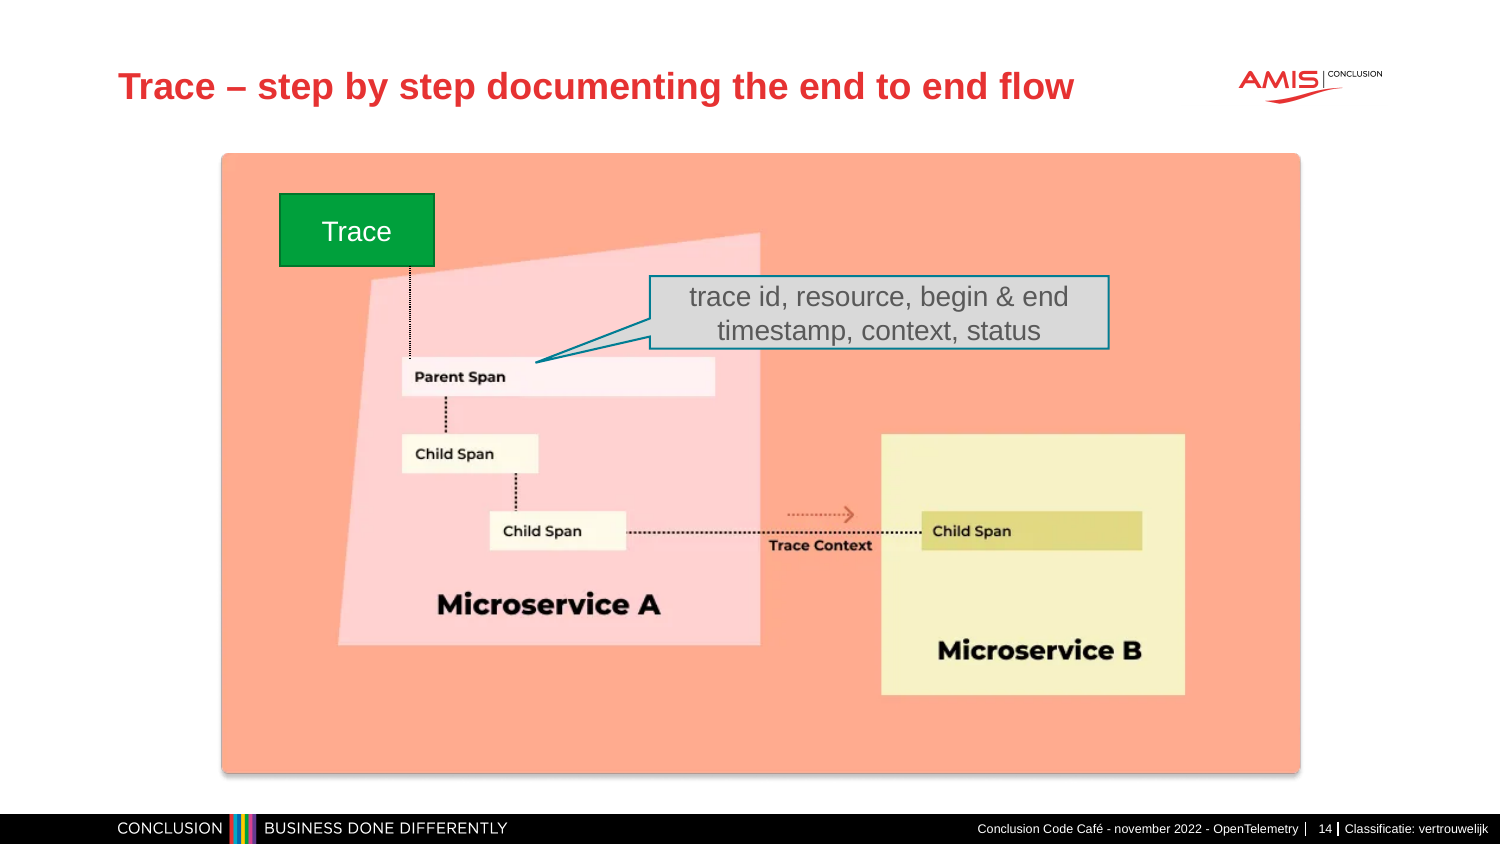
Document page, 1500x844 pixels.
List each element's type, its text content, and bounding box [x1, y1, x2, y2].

picture [1205, 59, 1388, 106]
picture [217, 153, 1305, 783]
slide_number 14 [1309, 820, 1333, 839]
footer Conclusion Code Café - november 2022 - OpenTelemetry [814, 820, 1299, 839]
title Trace – step by step documenting the end to end flow [118, 47, 1205, 130]
picture [0, 814, 236, 844]
picture [239, 814, 1500, 844]
